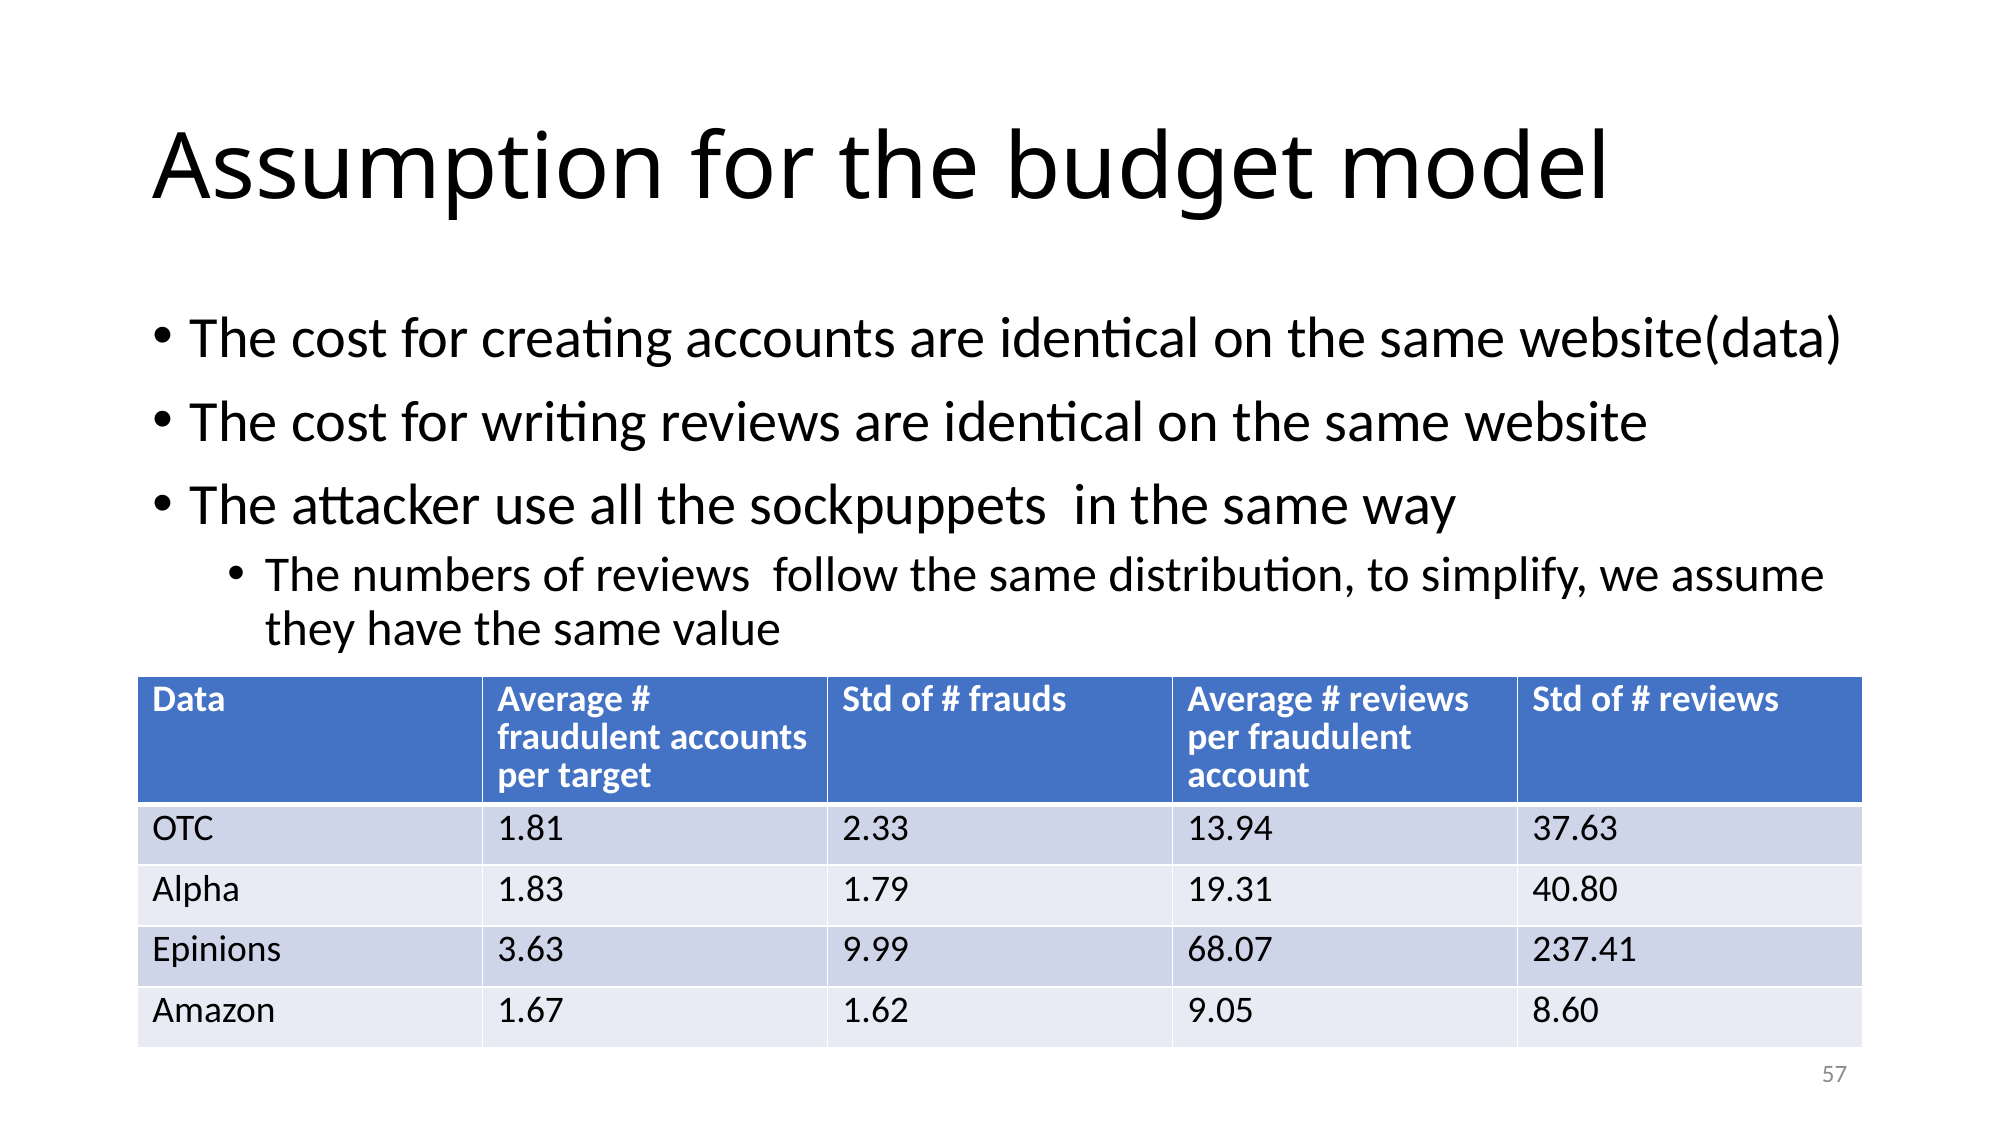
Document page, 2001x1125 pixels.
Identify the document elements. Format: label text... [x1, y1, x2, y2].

table_cell 40.80 [1518, 866, 1862, 925]
table_cell 3.63 [483, 927, 827, 986]
title Assumption for the budget model [137, 59, 1863, 278]
table_cell Amazon [138, 988, 482, 1047]
table_cell 237.41 [1518, 927, 1862, 986]
table_header Data [138, 677, 482, 802]
table_cell 8.60 [1518, 988, 1862, 1047]
table_header Average # reviews per fraudulent account [1173, 677, 1517, 802]
table_cell 1.67 [483, 988, 827, 1047]
table_header Std of # reviews [1518, 677, 1862, 802]
table_cell 9.99 [828, 927, 1172, 986]
table_cell OTC [138, 807, 482, 864]
table_cell 9.05 [1173, 988, 1517, 1047]
table_cell 13.94 [1173, 807, 1517, 864]
table_cell Epinions [138, 927, 482, 986]
table_header Std of # frauds [828, 677, 1172, 802]
table_cell 37.63 [1518, 807, 1862, 864]
table_cell 1.79 [828, 866, 1172, 925]
table_cell 1.81 [483, 807, 827, 864]
table_cell 1.62 [828, 988, 1172, 1047]
table_cell 19.31 [1173, 866, 1517, 925]
table_cell 2.33 [828, 807, 1172, 864]
slide_number 57 [1412, 1049, 1863, 1103]
table_cell 1.83 [483, 866, 827, 925]
table_cell Alpha [138, 866, 482, 925]
table_cell 68.07 [1173, 927, 1517, 986]
table_header Average # fraudulent accounts per target [483, 677, 827, 802]
